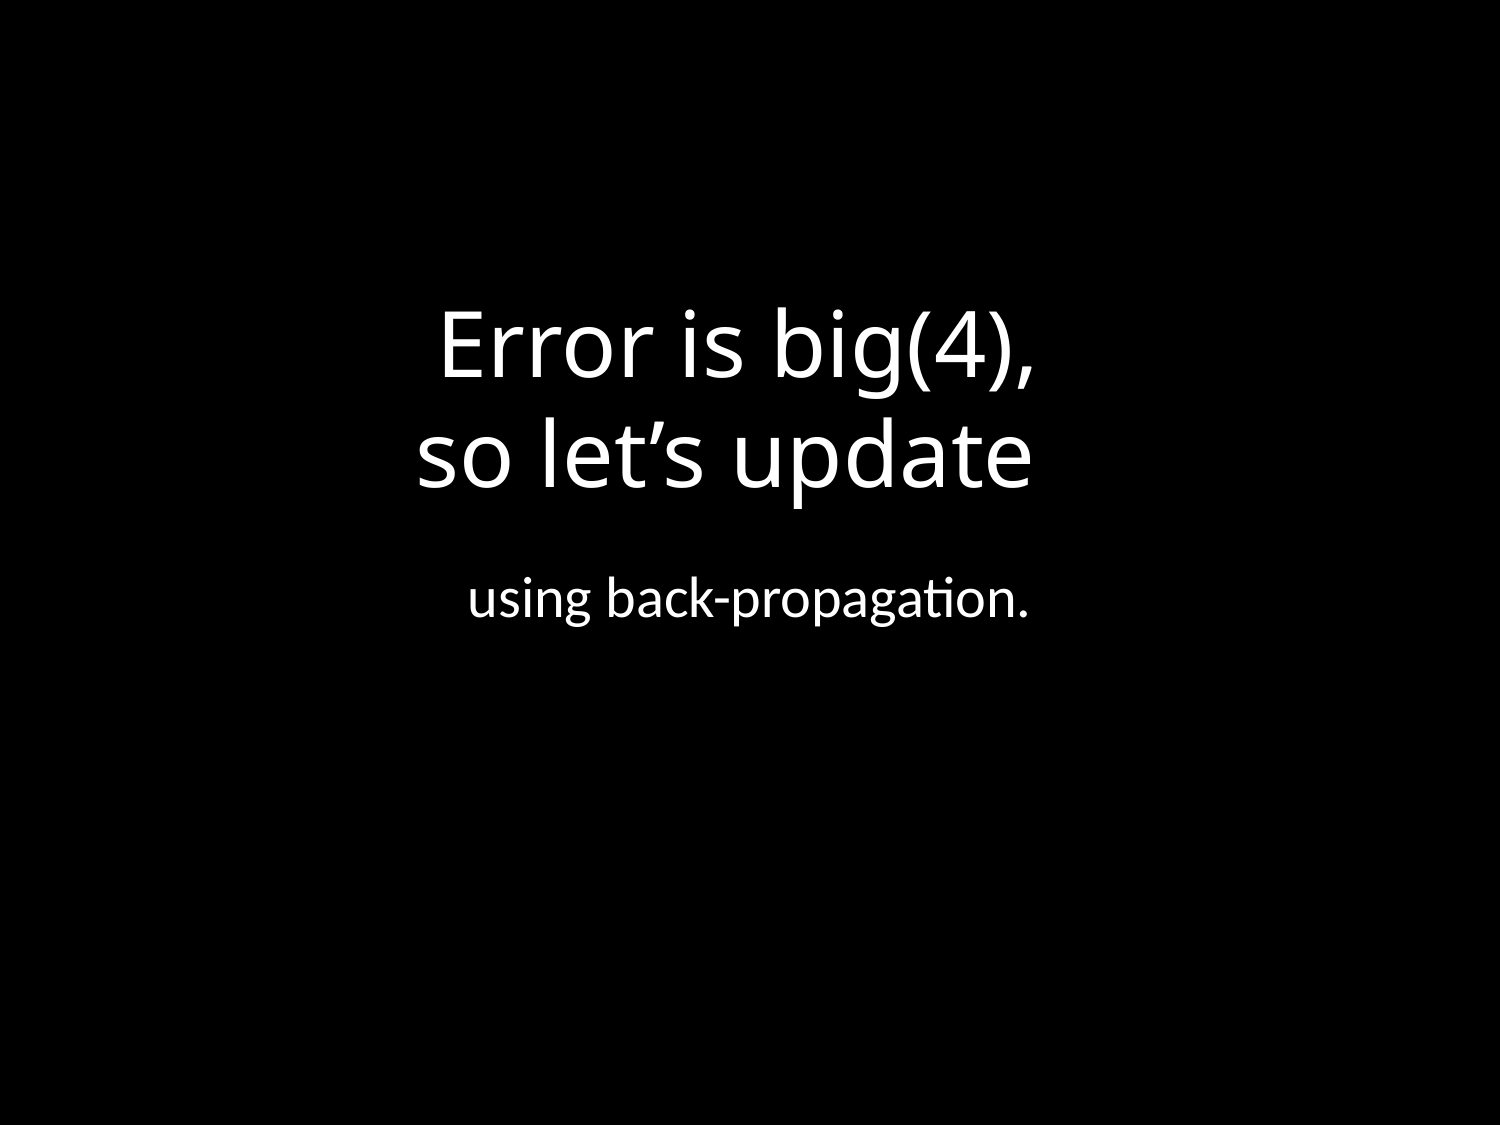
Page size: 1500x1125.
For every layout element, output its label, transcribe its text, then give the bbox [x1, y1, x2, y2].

text_box using back-propagation. [453, 551, 1047, 637]
